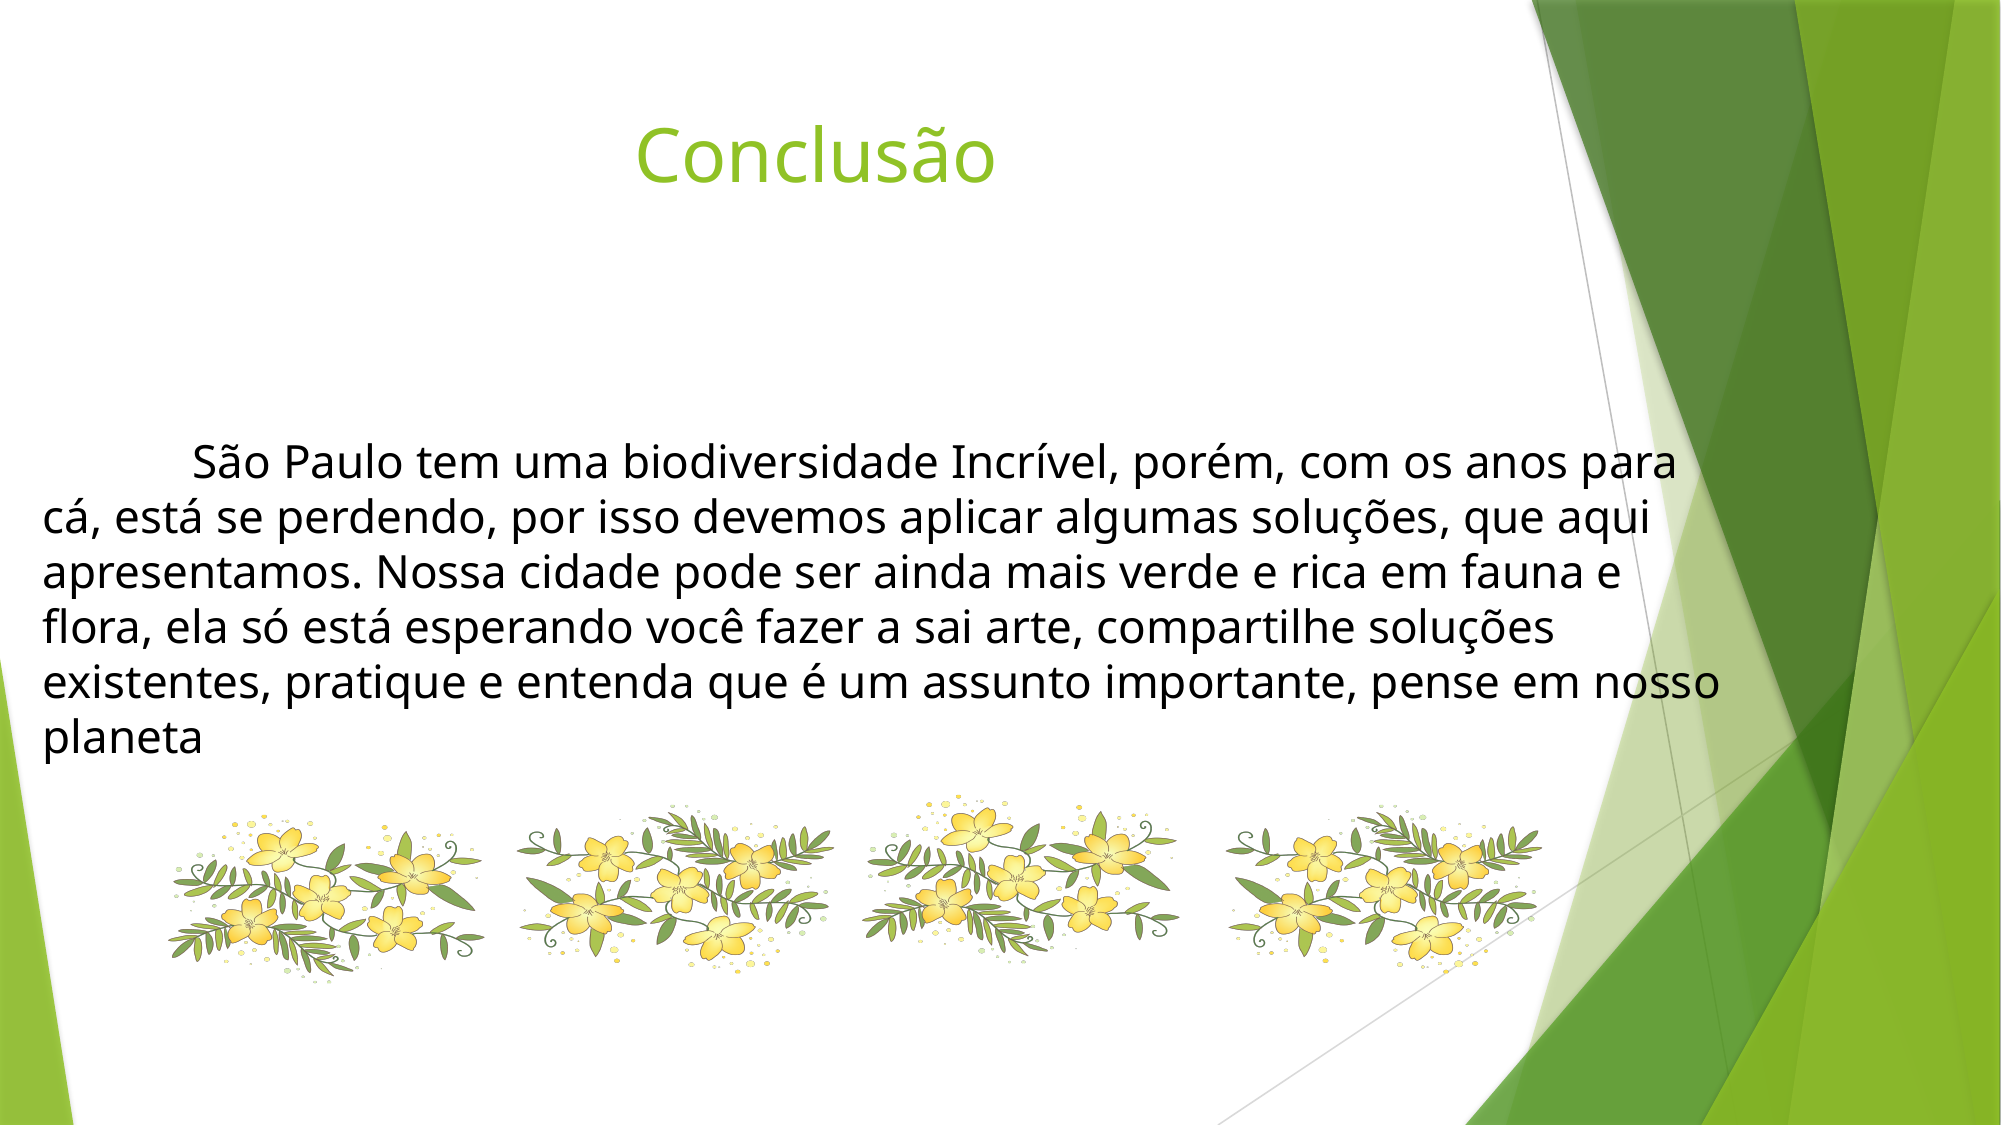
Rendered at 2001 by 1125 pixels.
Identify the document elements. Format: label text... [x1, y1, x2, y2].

picture [159, 763, 842, 1026]
picture [854, 742, 1196, 1006]
picture [1208, 763, 1551, 1026]
title Conclusão [111, 99, 1522, 317]
text_box São Paulo tem uma biodiversidade Incrível, porém, com os anos para cá, está se perdendo, por isso devemos aplicar algumas soluções, que aqui apresentamos. Nossa cidade pode ser ainda mais verde e rica em fauna e flora, ela só está esperando você fazer a sai arte, compartilhe soluções existentes, pratique e entenda que é um assunto importante, pense em nosso planeta [27, 424, 1753, 770]
